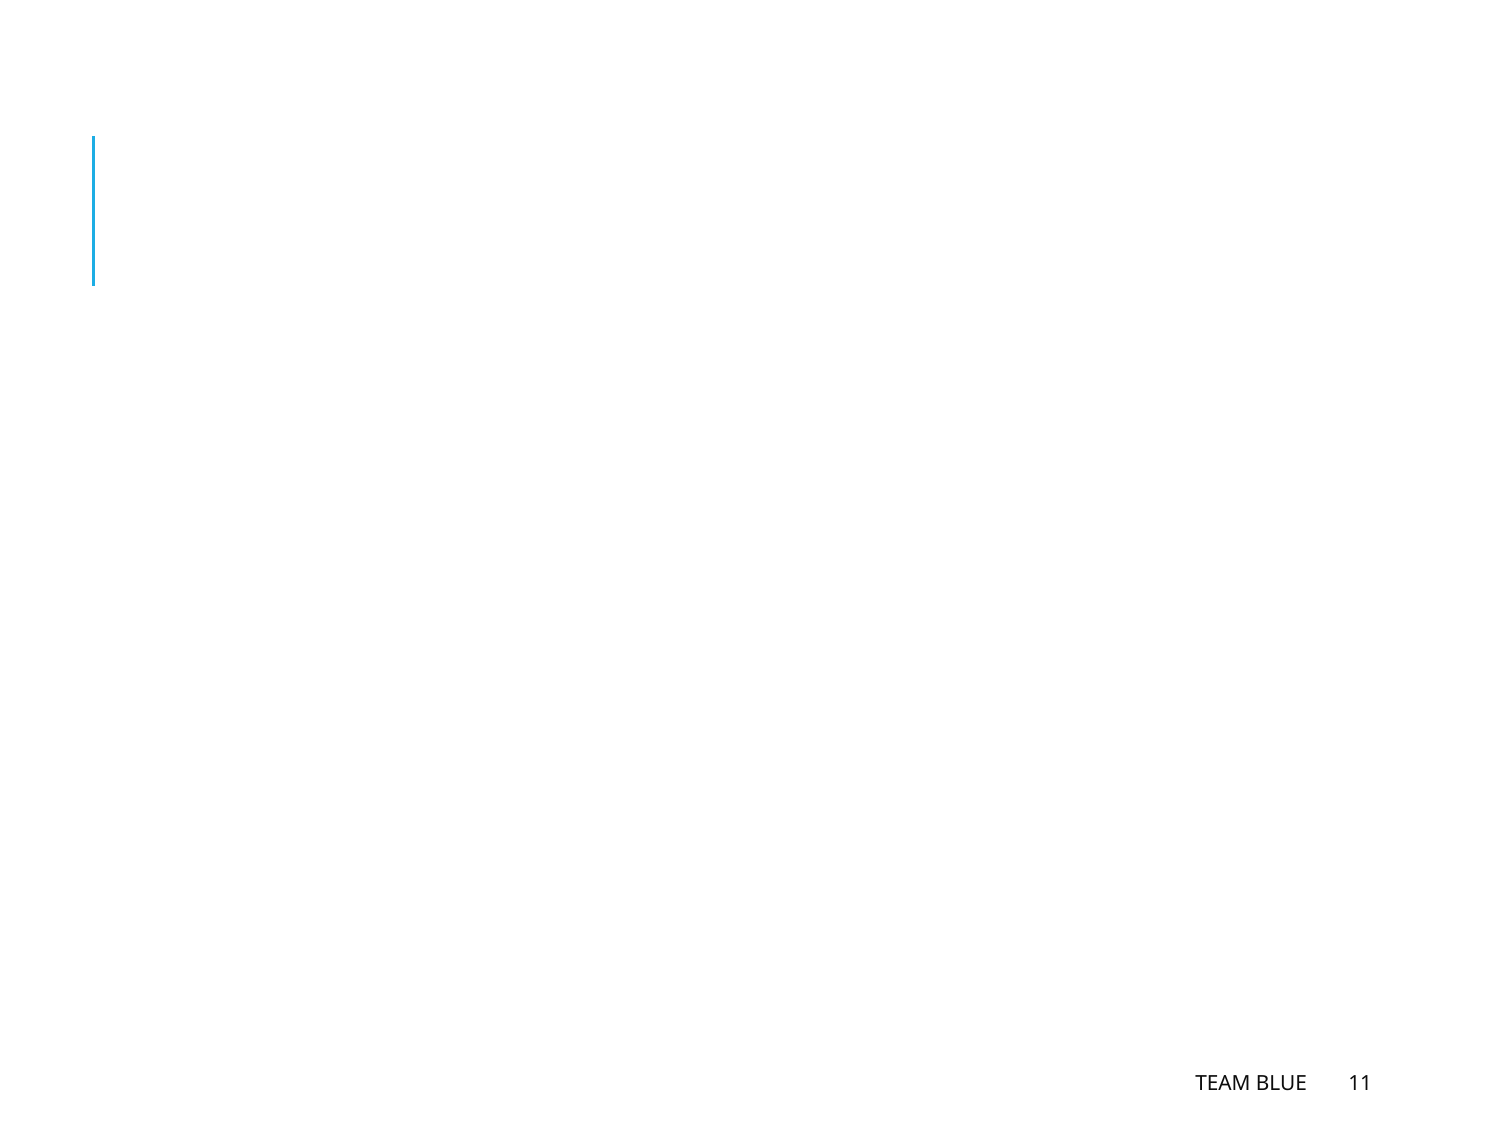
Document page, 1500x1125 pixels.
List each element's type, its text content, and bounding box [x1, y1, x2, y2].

footer Team Blue [595, 1061, 1322, 1107]
slide_number 11 [1333, 1061, 1454, 1107]
